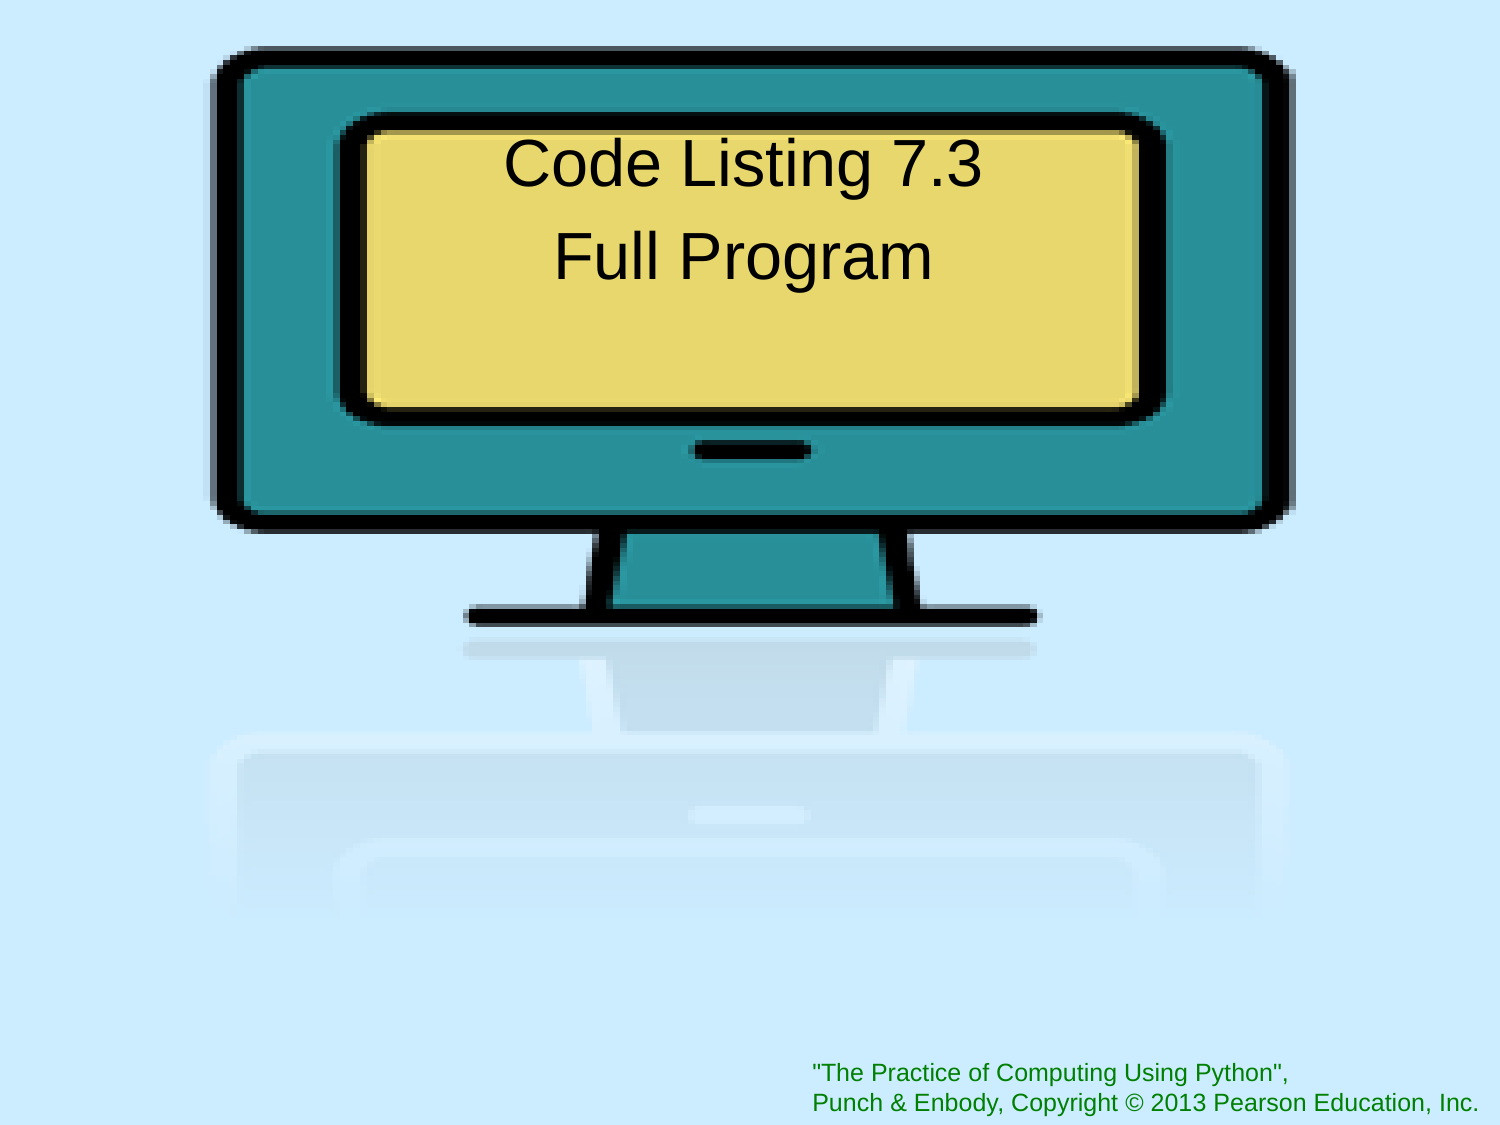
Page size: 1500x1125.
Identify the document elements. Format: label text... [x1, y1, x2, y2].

subtitle Code Listing 7.3 Full Program [362, 112, 1125, 400]
picture [12, 0, 1488, 975]
